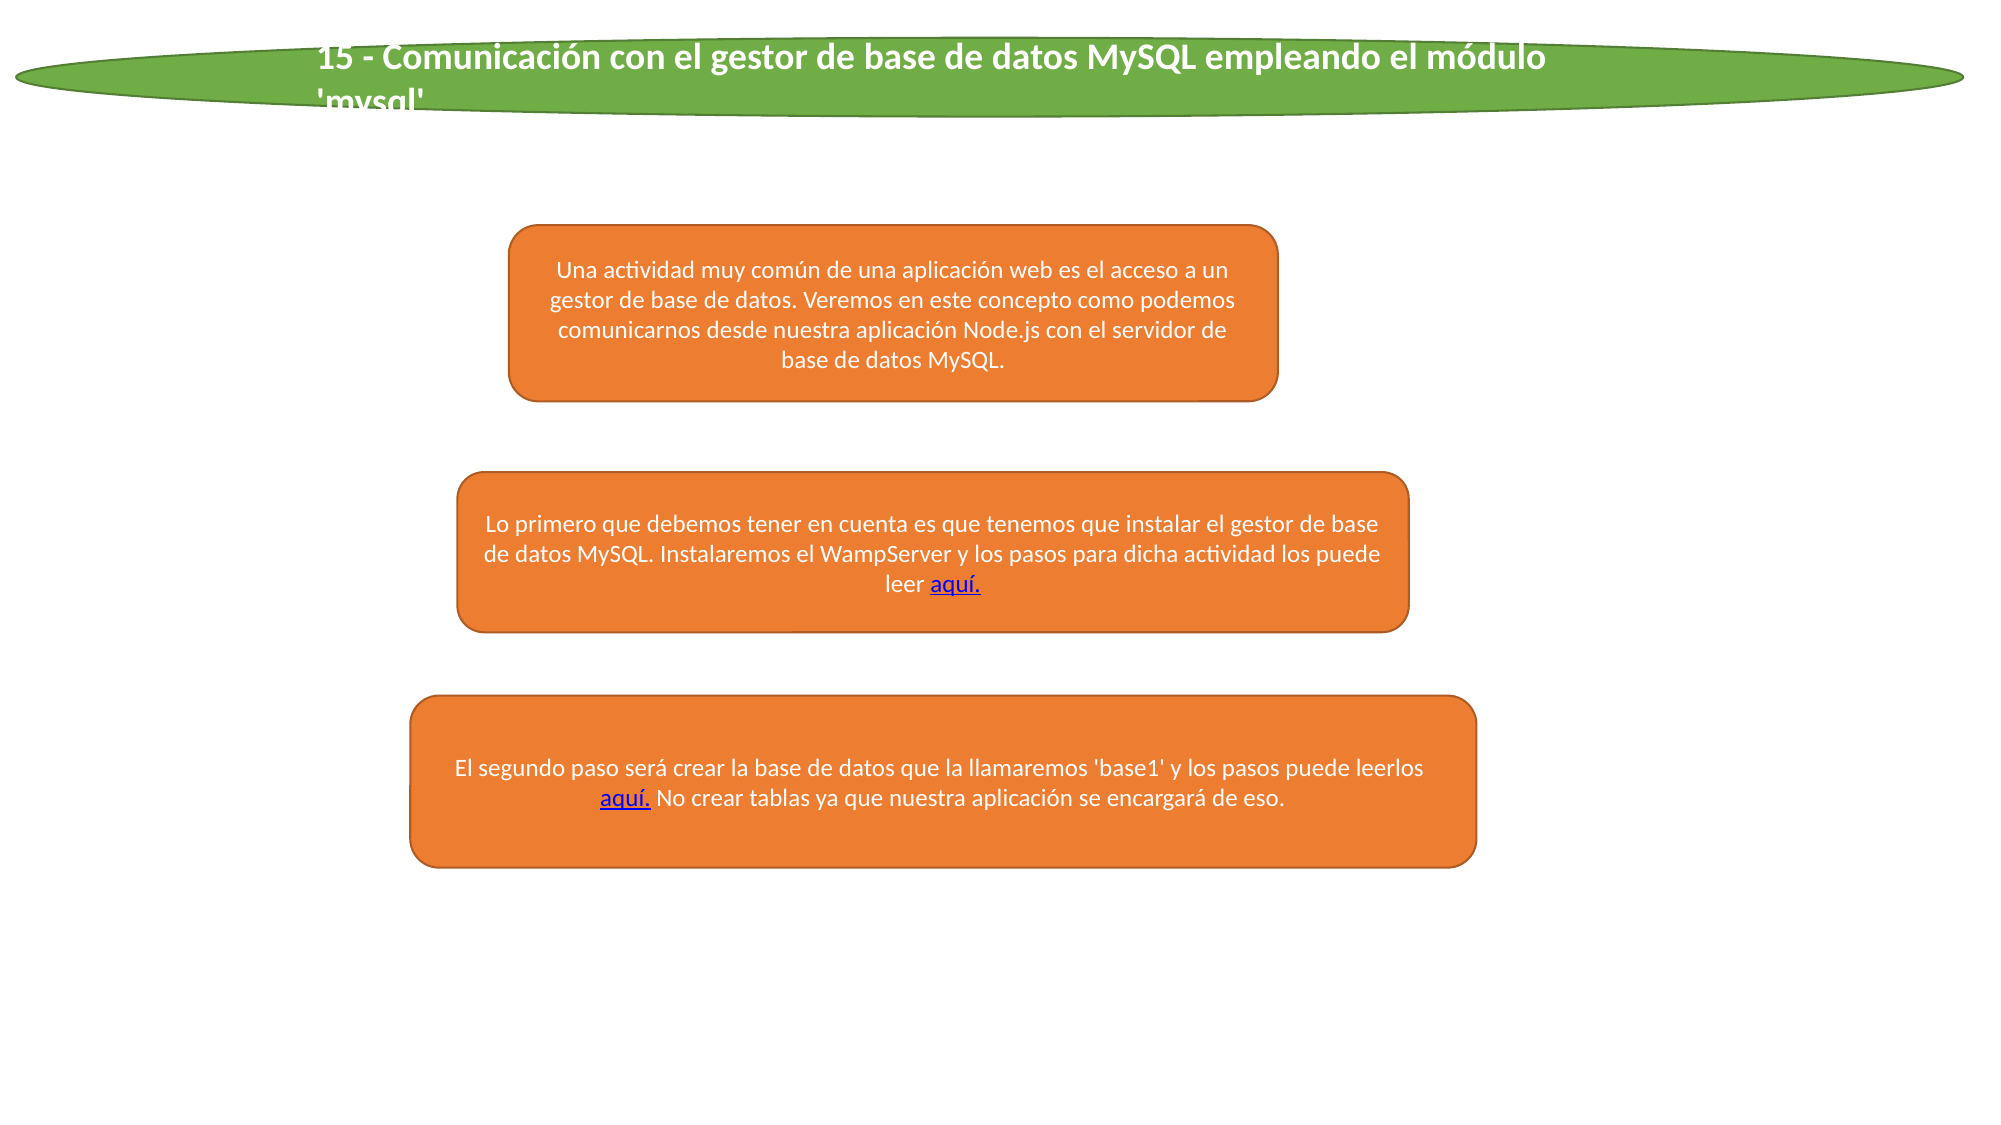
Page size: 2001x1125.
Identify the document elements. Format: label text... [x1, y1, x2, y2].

text_box [137, 299, 1863, 1014]
text_box El segundo paso será crear la base de datos que la llamaremos 'base1' y los pasos puede leerlos aquí. No crear tablas ya que nuestra aplicación se encargará de eso. [410, 695, 1477, 868]
text_box 15 - Comunicación con el gestor de base de datos MySQL empleando el módulo 'mysql' [16, 37, 1964, 117]
text_box [137, 95, 1863, 278]
text_box Una actividad muy común de una aplicación web es el acceso a un gestor de base de datos. Veremos en este concepto como podemos comunicarnos desde nuestra aplicación Node.js con el servidor de base de datos MySQL. [508, 225, 1278, 402]
text_box Lo primero que debemos tener en cuenta es que tenemos que instalar el gestor de base de datos MySQL. Instalaremos el WampServer y los pasos para dicha actividad los puede leer aquí. [457, 472, 1409, 633]
